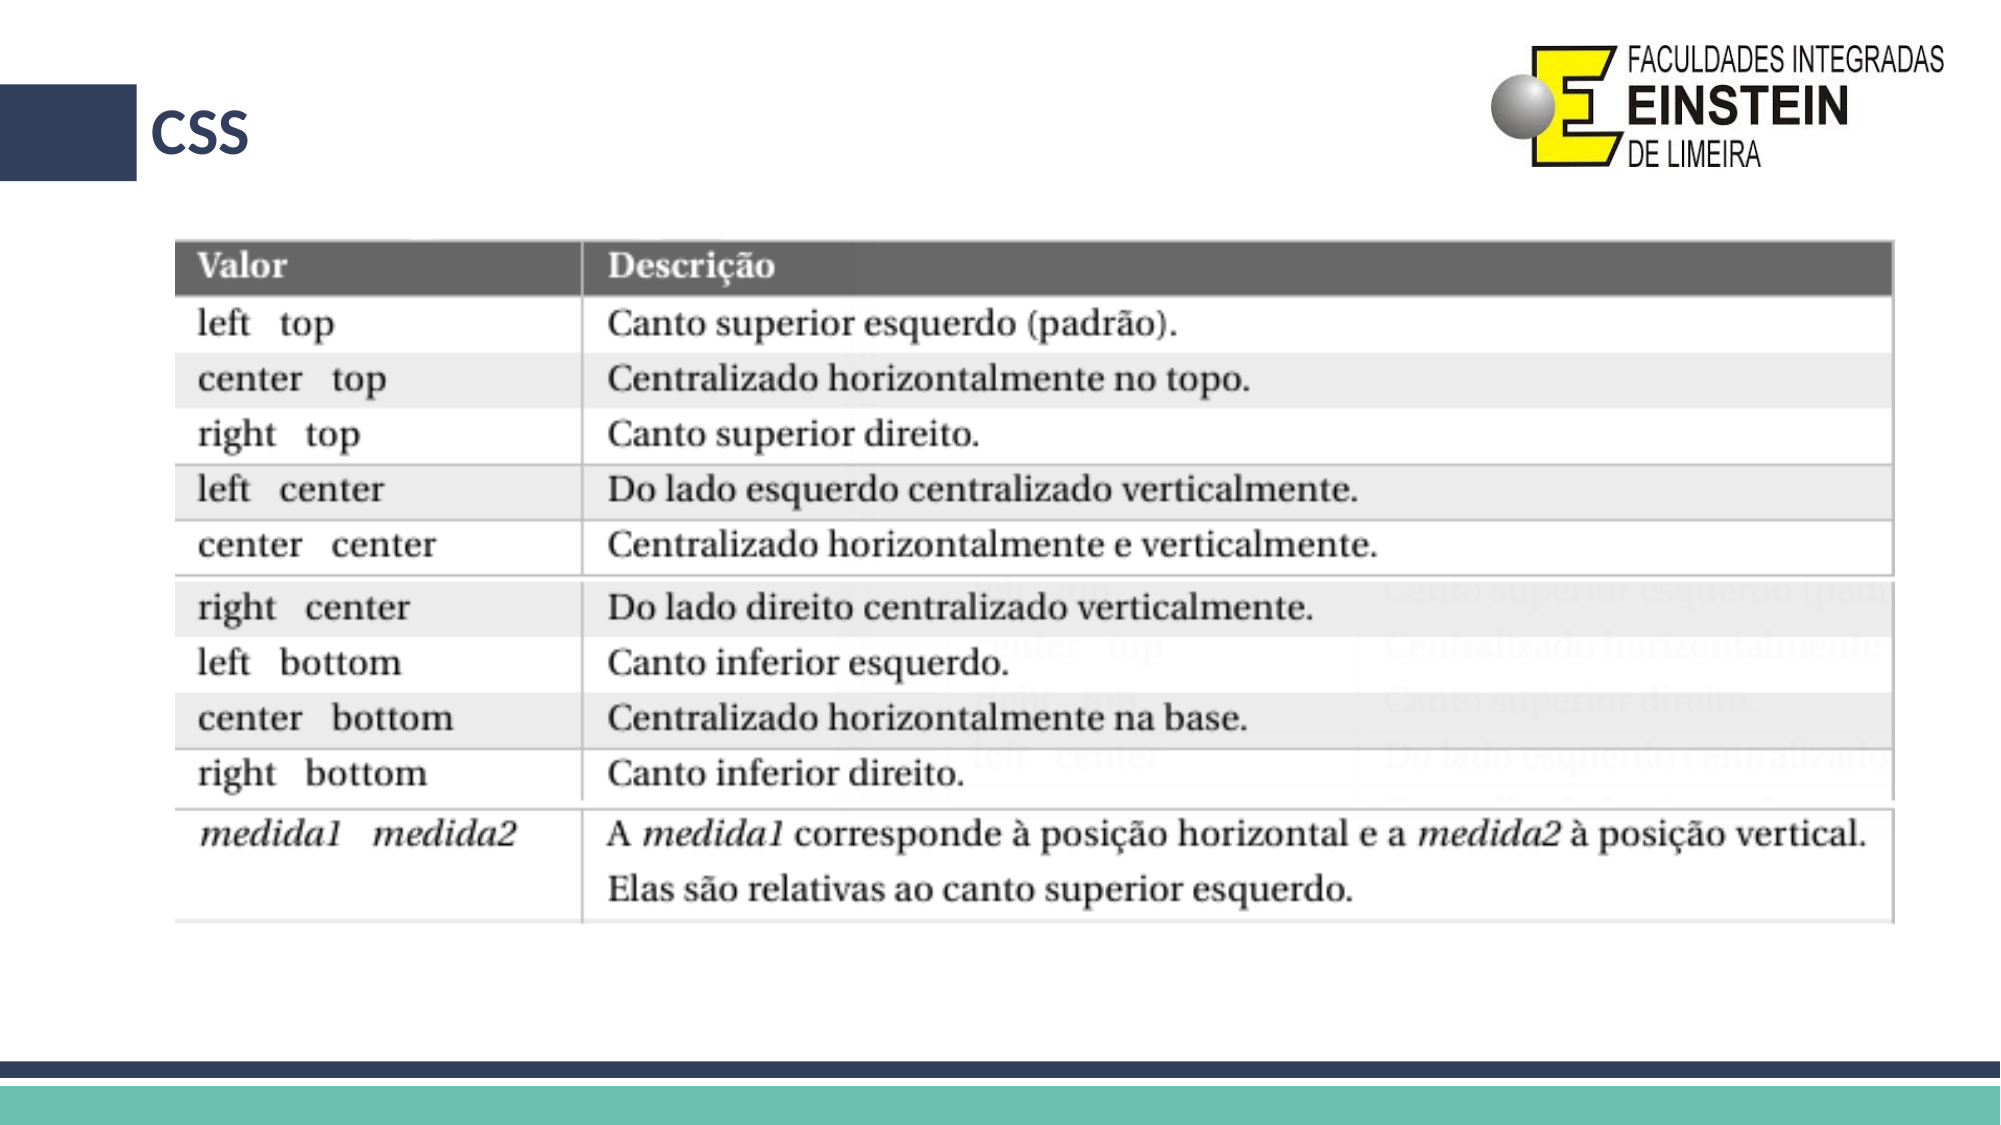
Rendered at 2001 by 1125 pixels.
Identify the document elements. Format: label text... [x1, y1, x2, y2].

picture [175, 238, 1895, 937]
picture [1491, 45, 1944, 167]
title CSS [136, 53, 1862, 212]
